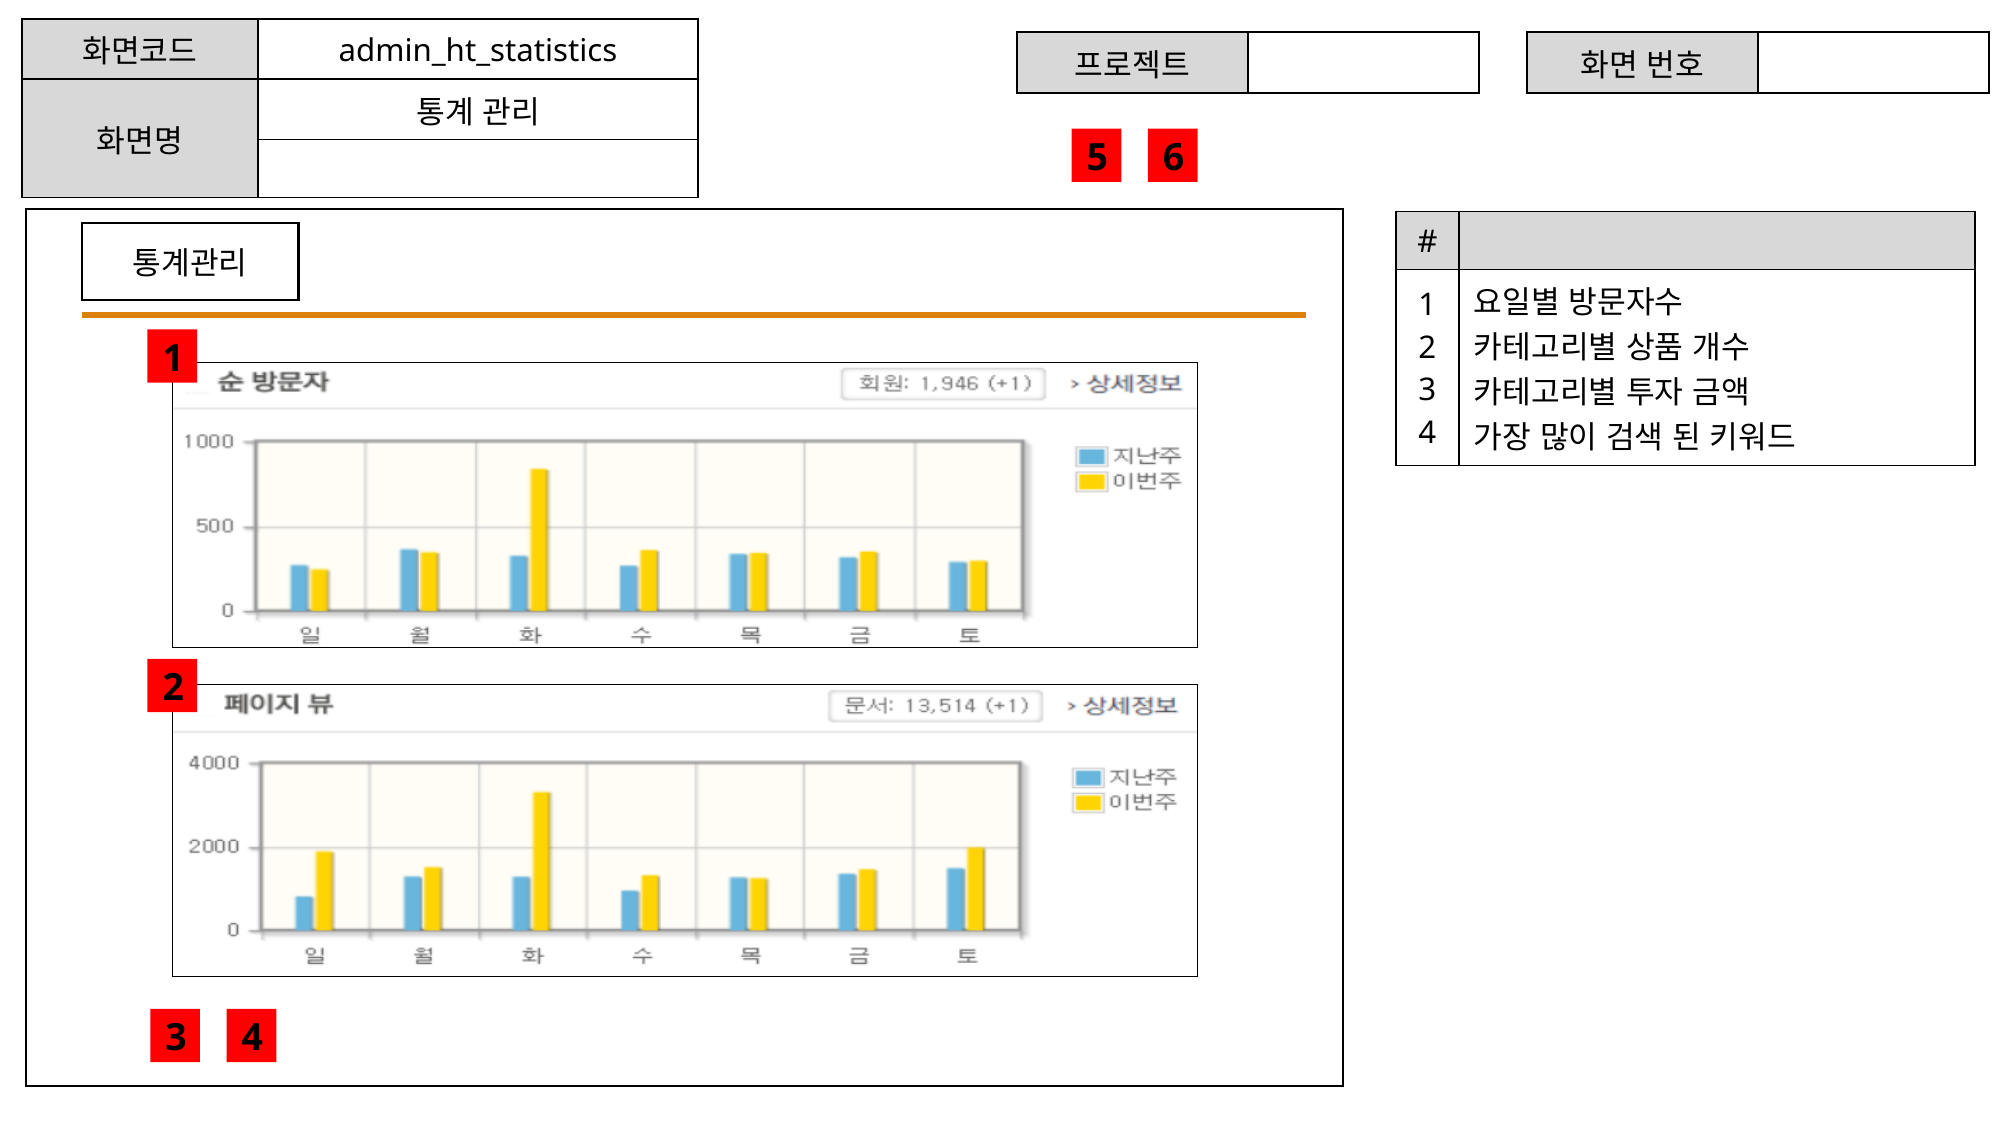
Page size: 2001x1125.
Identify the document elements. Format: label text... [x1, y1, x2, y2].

table_header 프로젝트 [1018, 33, 1247, 92]
table_cell [259, 140, 697, 197]
text_box 6 [1147, 128, 1198, 182]
table_header admin_ht_statistics [259, 20, 697, 78]
table_header 화면 번호 [1528, 33, 1757, 92]
table_header 화면코드 [23, 20, 257, 78]
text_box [25, 208, 1344, 1087]
table_cell 요일별 방문자수 카테고리별 상품 개수 카테고리별 투자 금액 가장 많이 검색 된 키워드 [1460, 270, 1974, 465]
table_header [1249, 33, 1478, 92]
text_box 5 [1071, 128, 1122, 182]
table_header [1759, 33, 1988, 92]
table_cell 1 2 3 4 [1397, 270, 1458, 465]
table_header # [1397, 212, 1458, 269]
table_header [1460, 212, 1974, 269]
table_cell 화면명 [23, 80, 257, 197]
table_cell 통계 관리 [259, 80, 697, 139]
